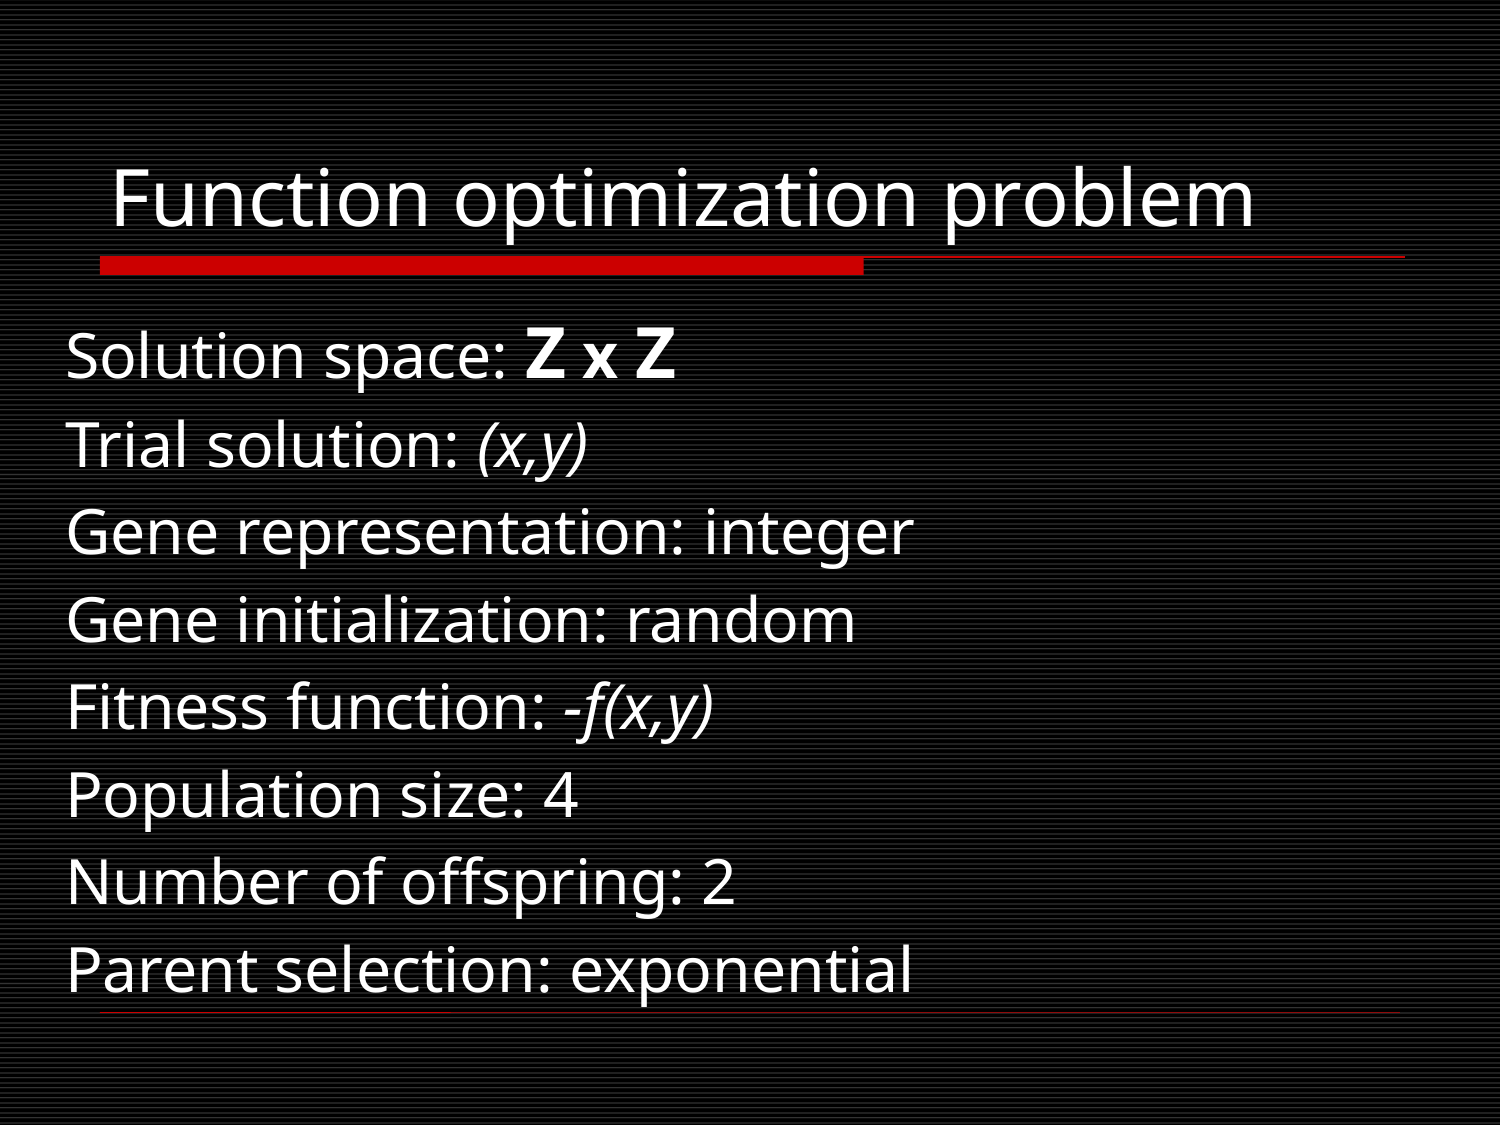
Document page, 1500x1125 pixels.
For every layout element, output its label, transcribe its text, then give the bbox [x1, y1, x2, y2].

list Solution space: Z x Z Trial solution: (x,y) Gene representation: integer Gene initialization: random Fitness function: -f(x,y) Population size: 4 Number of offspring: 2 Parent selection: exponential [50, 299, 1450, 1097]
title Function optimization problem [94, 50, 1407, 250]
picture [0, 0, 1500, 1125]
